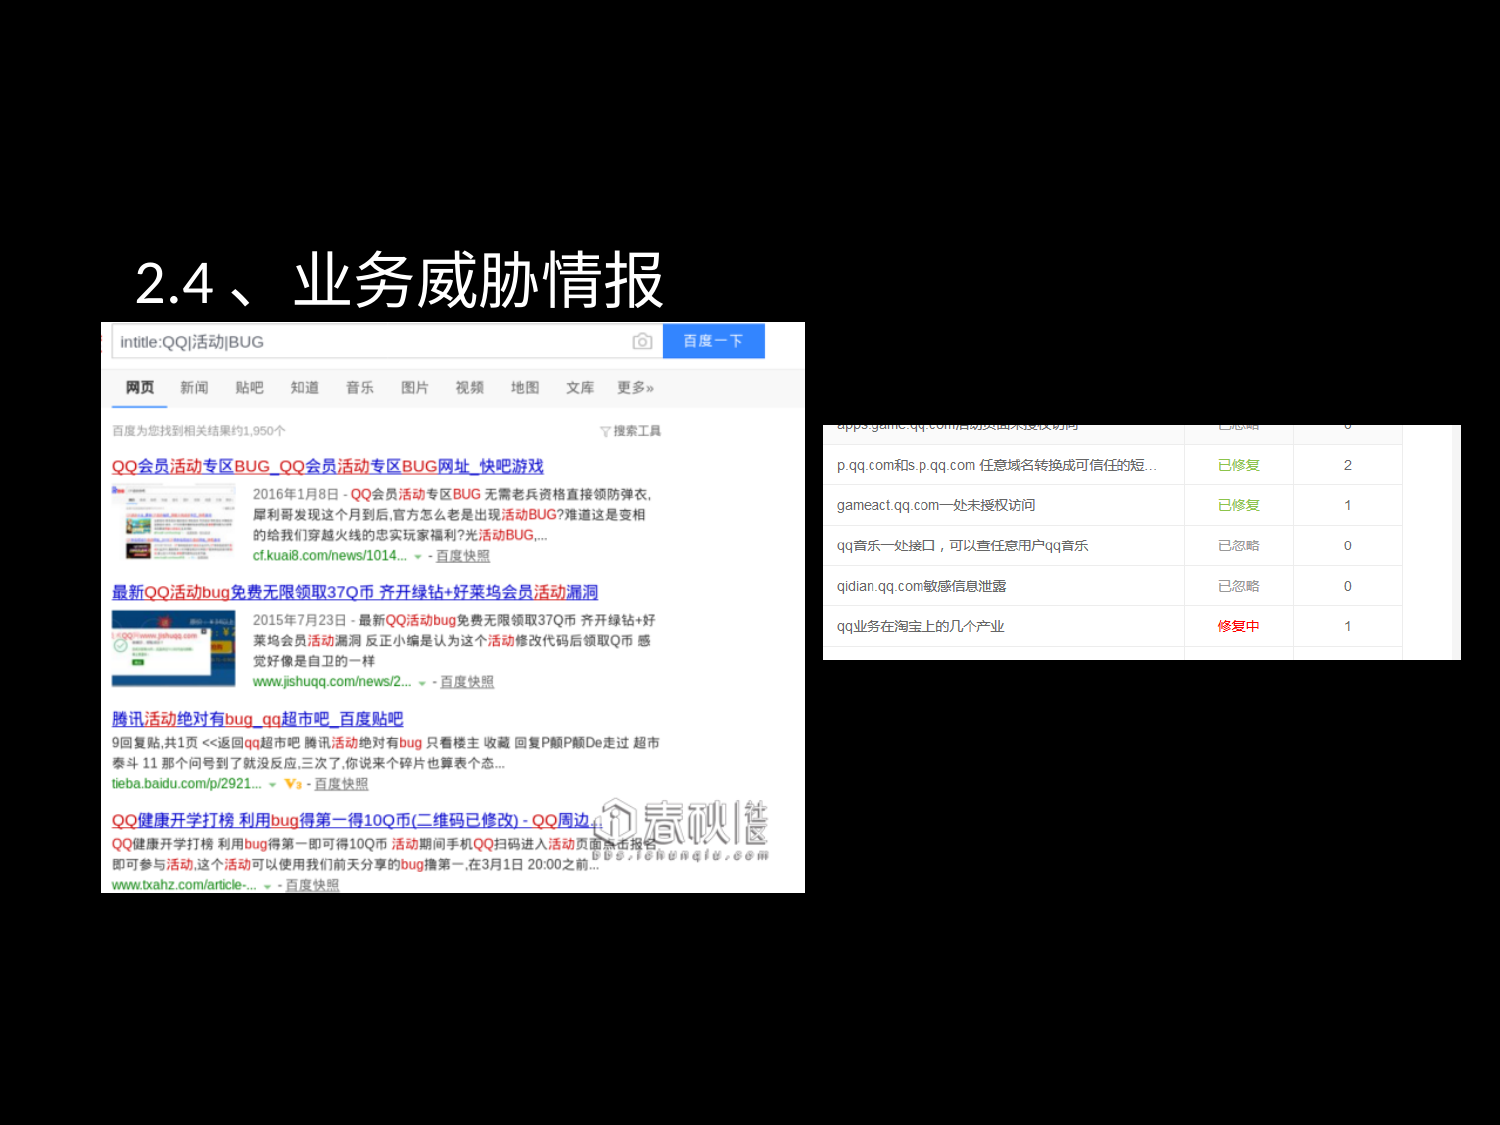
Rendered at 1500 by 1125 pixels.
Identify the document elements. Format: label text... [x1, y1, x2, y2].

picture [101, 322, 805, 893]
text_box 2.4、业务威胁情报 [119, 233, 1402, 609]
picture [823, 425, 1461, 660]
